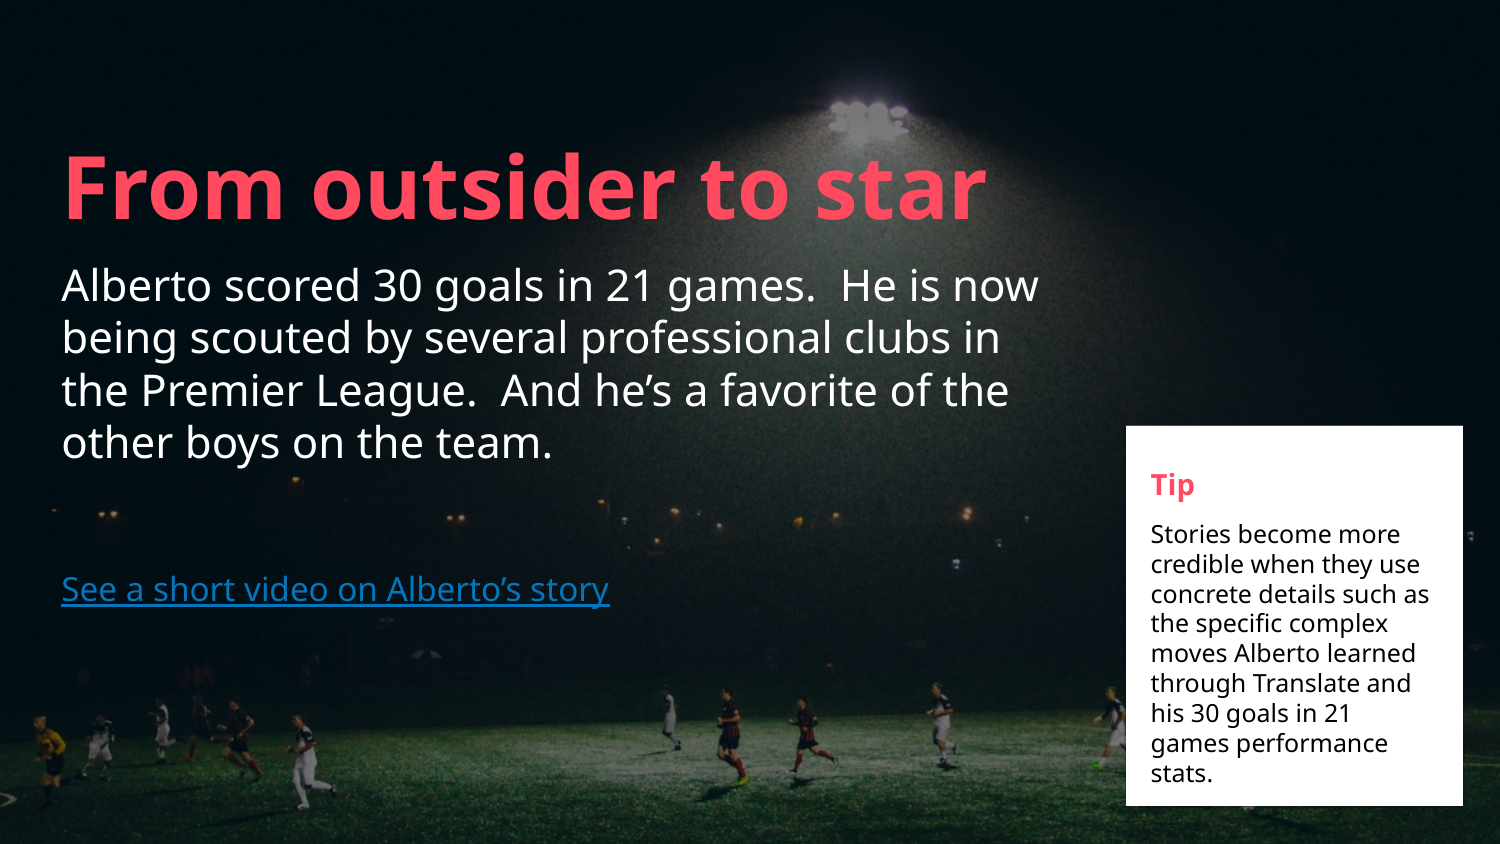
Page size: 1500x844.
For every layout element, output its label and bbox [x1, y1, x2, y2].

picture [0, 0, 1500, 844]
text_box [1112, 409, 1476, 821]
